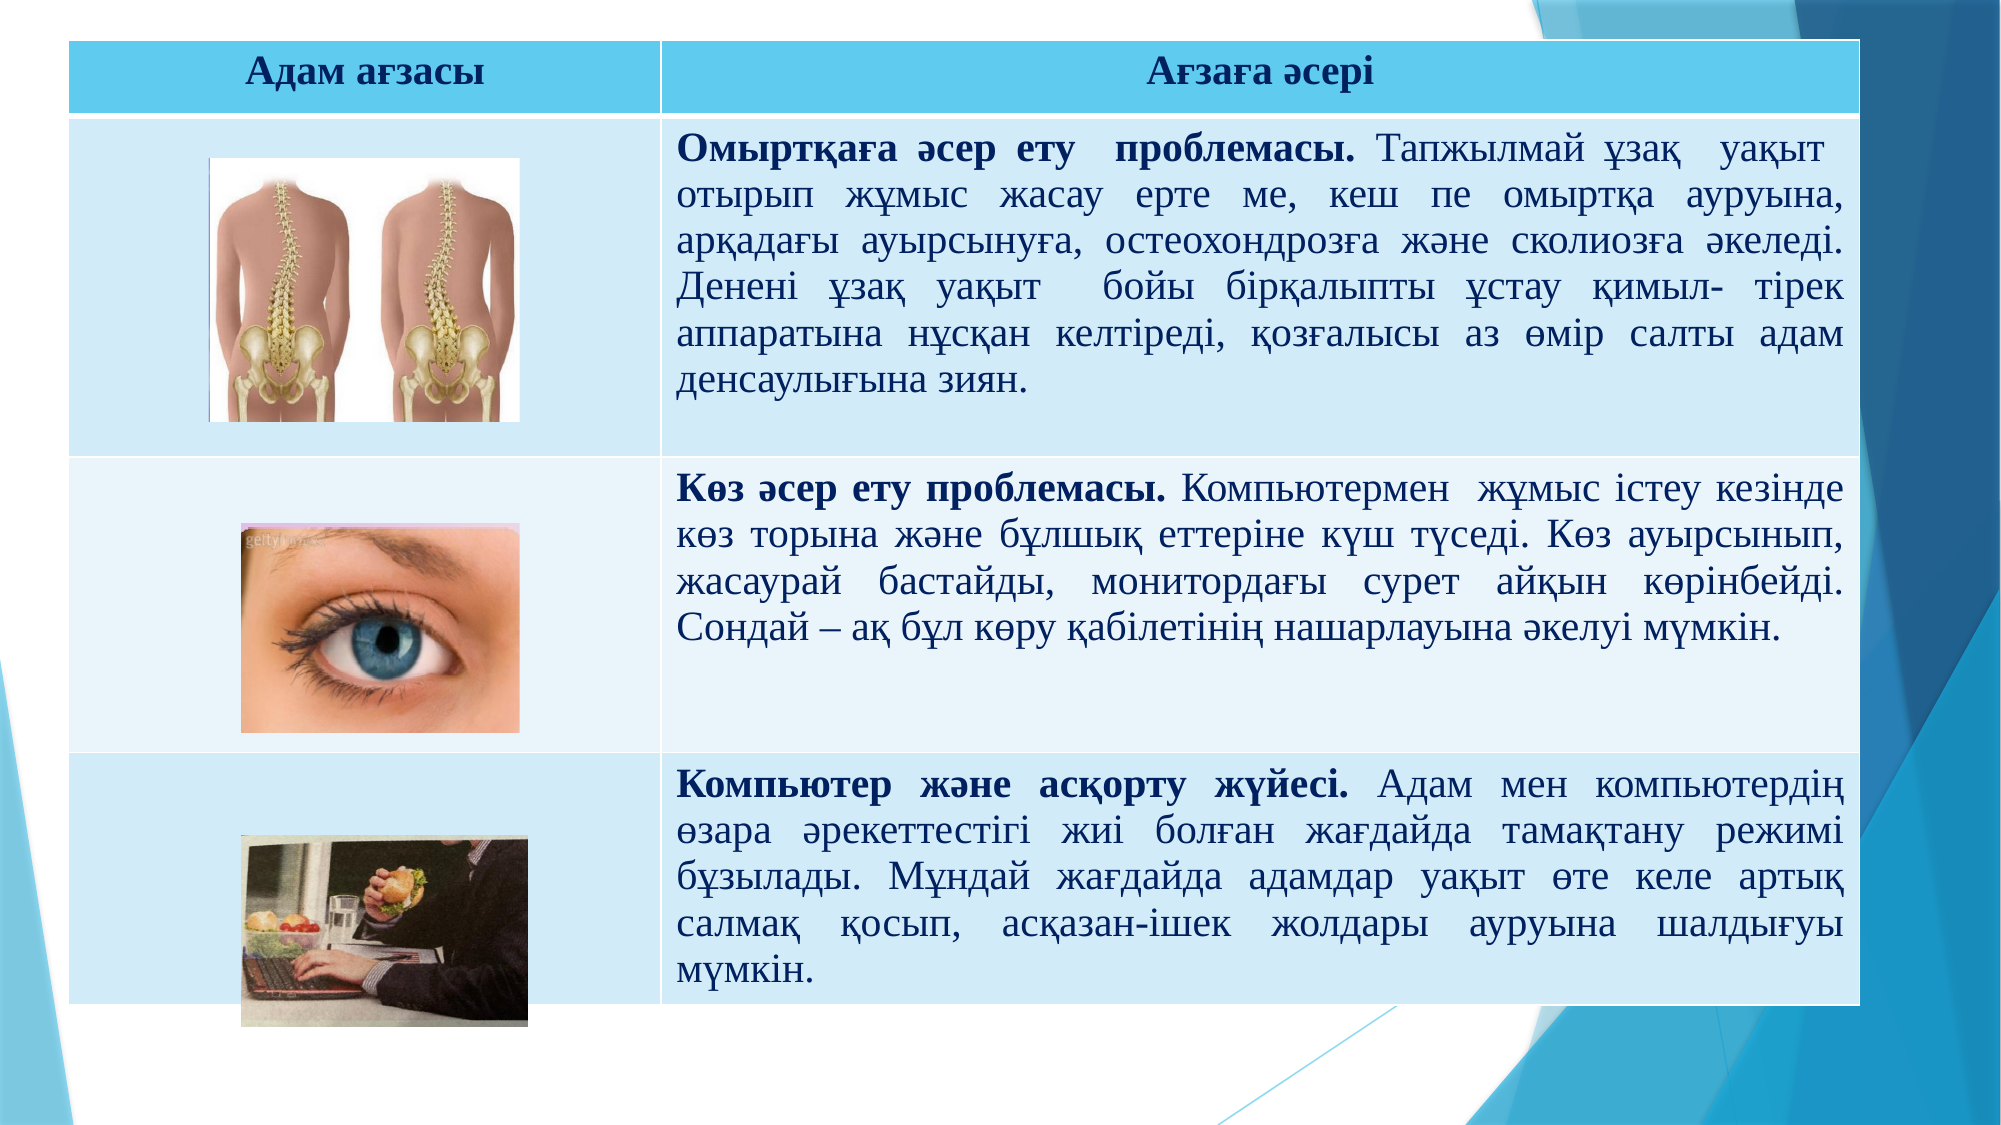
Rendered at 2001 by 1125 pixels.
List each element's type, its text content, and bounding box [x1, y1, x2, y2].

picture [240, 523, 521, 734]
table_header Адам ағзасы [69, 41, 660, 113]
picture [208, 158, 521, 422]
table_cell Компьютер және асқорту жүйесі. Адам мен компьютердің өзара әрекеттестігі жиі болған жағдайда тамақтану режимі бұзылады. Мұндай жағдайда адамдар уақыт өте келе артық салмақ қосып, асқазан-ішек жолдары ауруына шалдығуы мүмкін. [662, 753, 1859, 1004]
table_cell [69, 458, 660, 752]
table_header Ағзаға әсері [662, 41, 1859, 113]
table_cell Омыртқаға әсер ету проблемасы. Тапжылмай ұзақ уақыт отырып жұмыс жасау ерте ме, кеш пе омыртқа ауруына, арқадағы ауырсынуға, остеохондрозға және сколиозға әкеледі. Денені ұзақ уақыт бойы бірқалыпты ұстау қимыл- тірек аппаратына нұсқан келтіреді, қозғалысы аз өмір салты адам денсаулығына зиян. [662, 119, 1859, 456]
picture [241, 786, 528, 1075]
table_cell [69, 119, 660, 456]
table_cell Көз әсер ету проблемасы. Компьютермен жұмыс істеу кезінде көз торына және бұлшық еттеріне күш түседі. Көз ауырсынып, жасаурай бастайды, монитордағы сурет айқын көрінбейді. Сондай – ақ бұл көру қабілетінің нашарлауына әкелуі мүмкін. [662, 458, 1859, 752]
table_cell [69, 753, 660, 1004]
